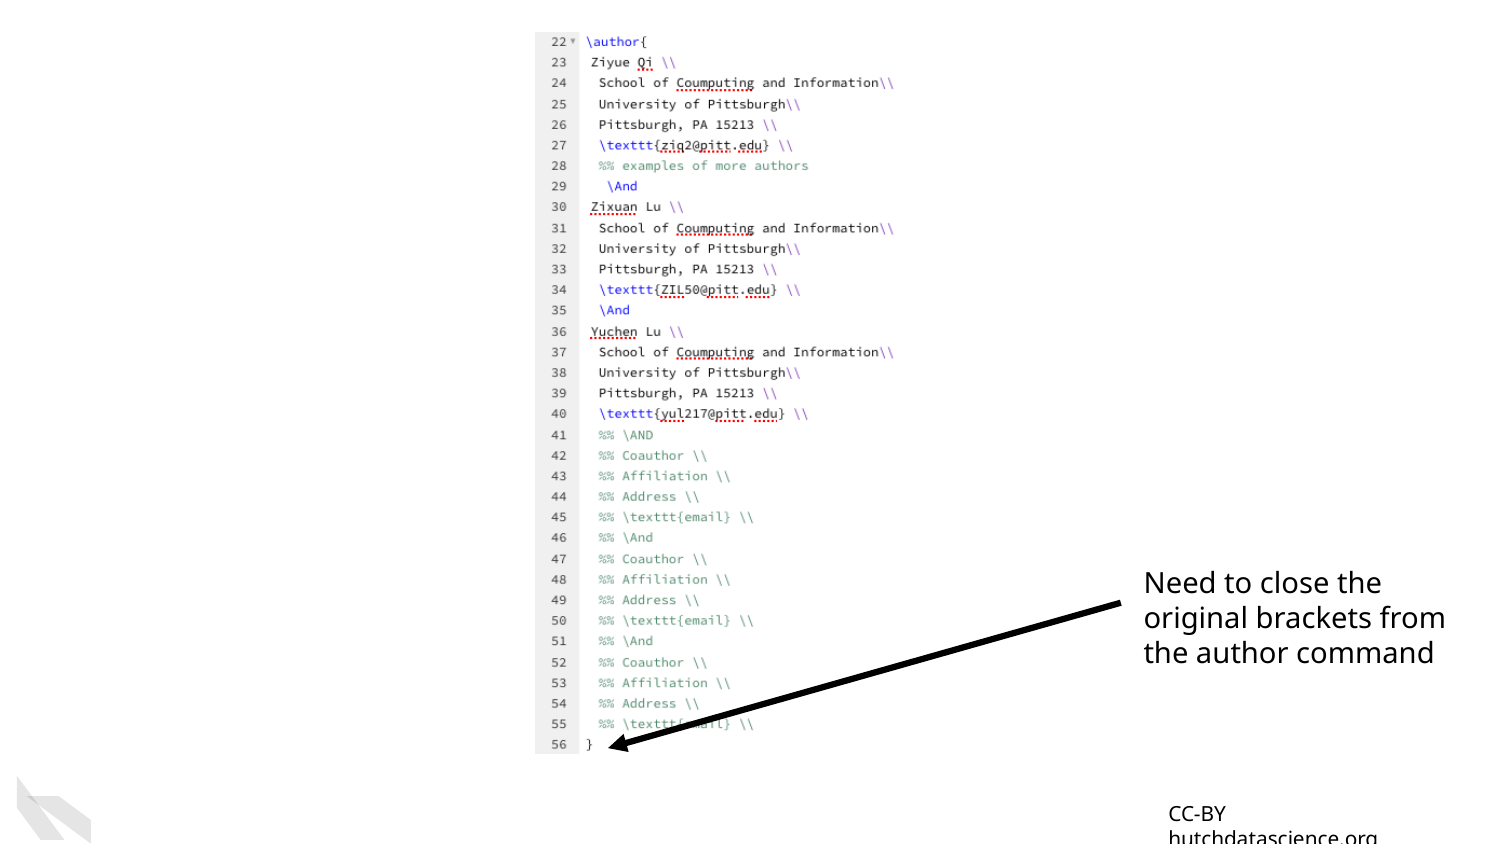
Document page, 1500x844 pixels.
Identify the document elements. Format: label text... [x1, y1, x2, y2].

picture [535, 32, 965, 754]
text_box Need to close the original brackets from the author command [1128, 549, 1500, 684]
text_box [607, 602, 1122, 749]
